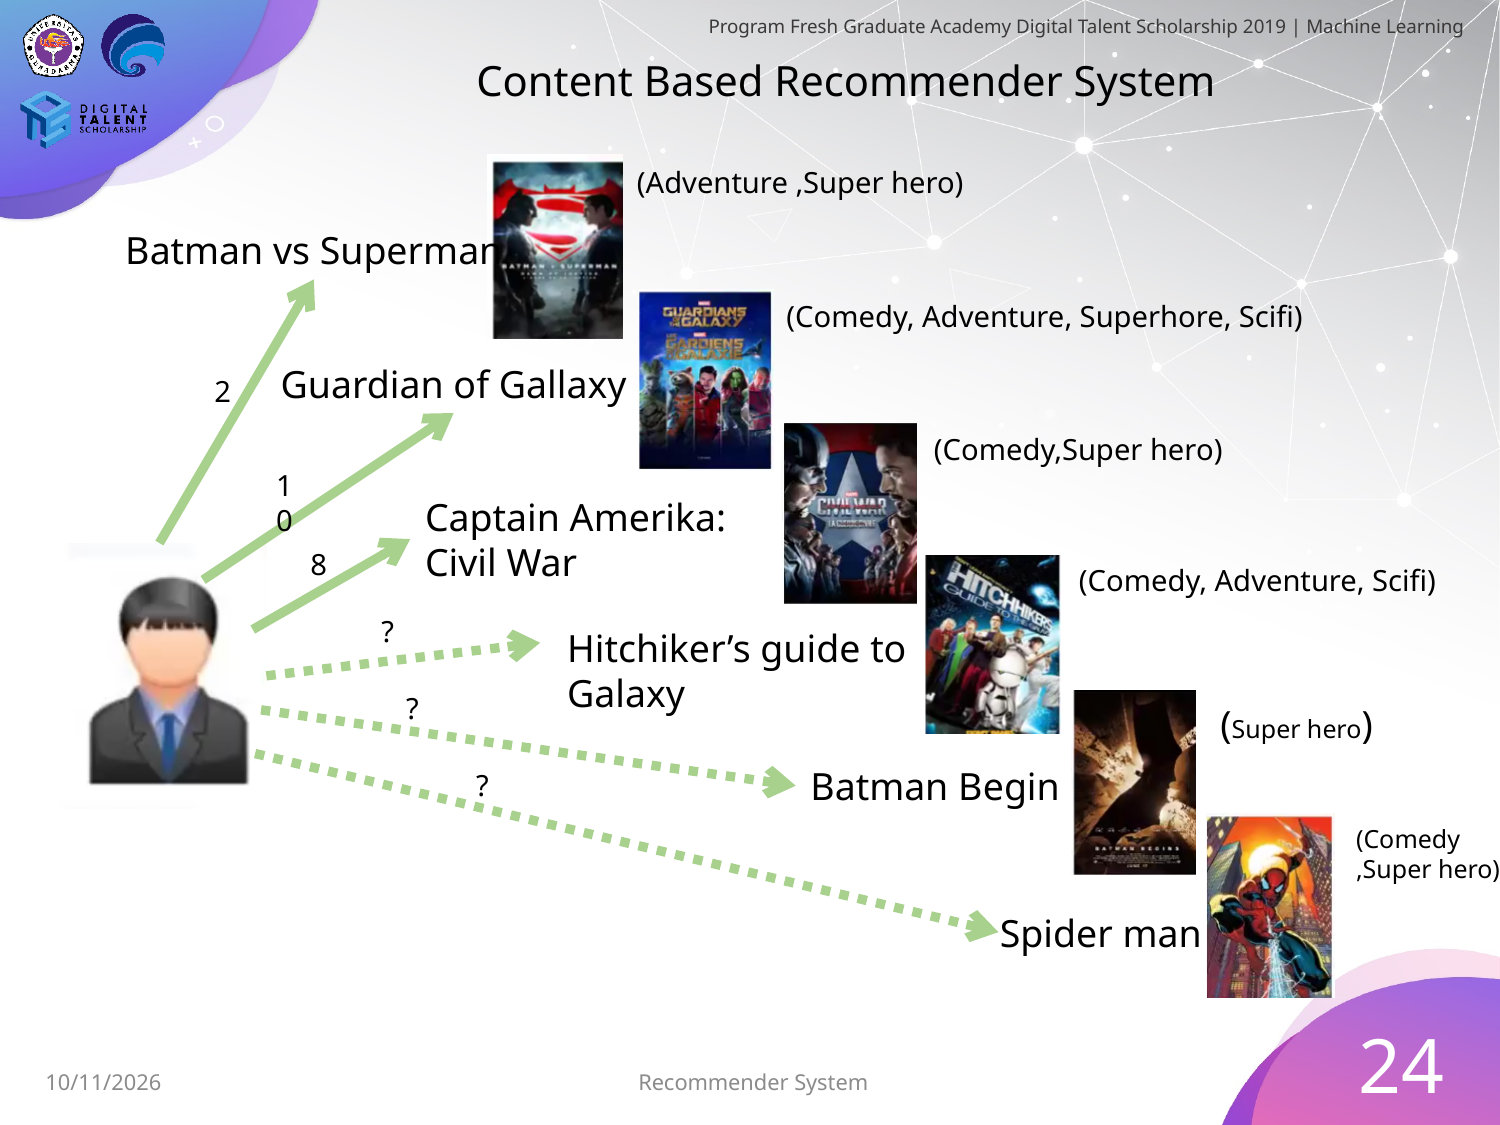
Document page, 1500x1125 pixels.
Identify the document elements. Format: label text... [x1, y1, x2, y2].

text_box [419, 423, 1233, 605]
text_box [105, 334, 368, 489]
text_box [260, 709, 806, 753]
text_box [203, 413, 454, 580]
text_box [992, 813, 1500, 998]
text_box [252, 539, 419, 630]
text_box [562, 555, 1448, 734]
title Content Based Recommender System [268, 43, 1424, 124]
footer Recommender System [386, 1053, 1121, 1114]
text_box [805, 690, 1385, 813]
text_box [275, 289, 1309, 471]
slide_number 24 [1327, 1025, 1477, 1115]
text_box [255, 753, 999, 933]
picture [0, 0, 1500, 1125]
text_box ? [366, 606, 429, 642]
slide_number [30, 1053, 272, 1114]
text_box ? [391, 683, 454, 709]
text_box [266, 642, 541, 676]
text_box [123, 154, 971, 334]
